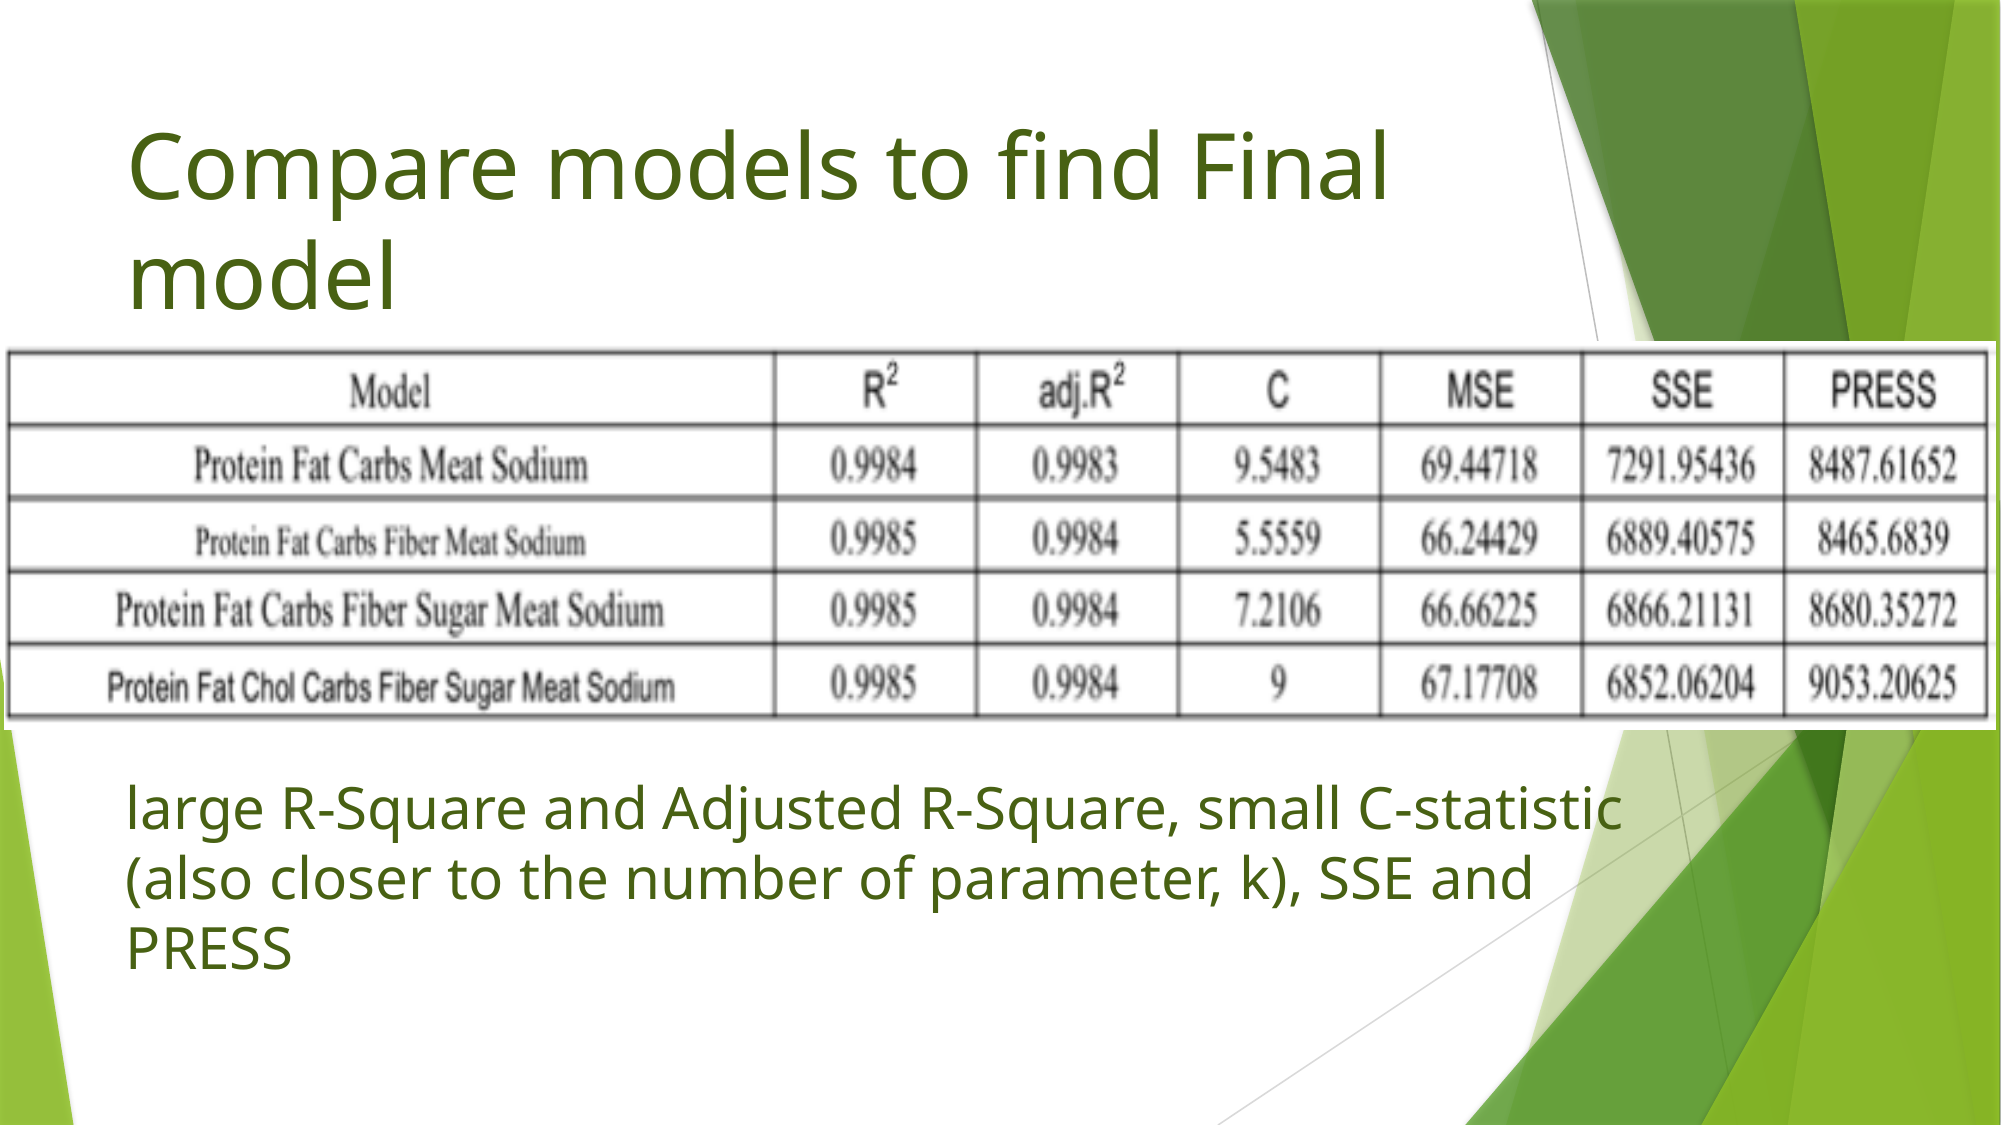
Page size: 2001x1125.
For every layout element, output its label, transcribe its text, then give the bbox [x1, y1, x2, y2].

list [3, 341, 1997, 731]
text_box large R-Square and Adjusted R-Square, small C-statistic (also closer to the number of parameter, k), SSE and PRESS [111, 763, 1714, 1034]
title Compare models to find Final model [111, 99, 1522, 317]
